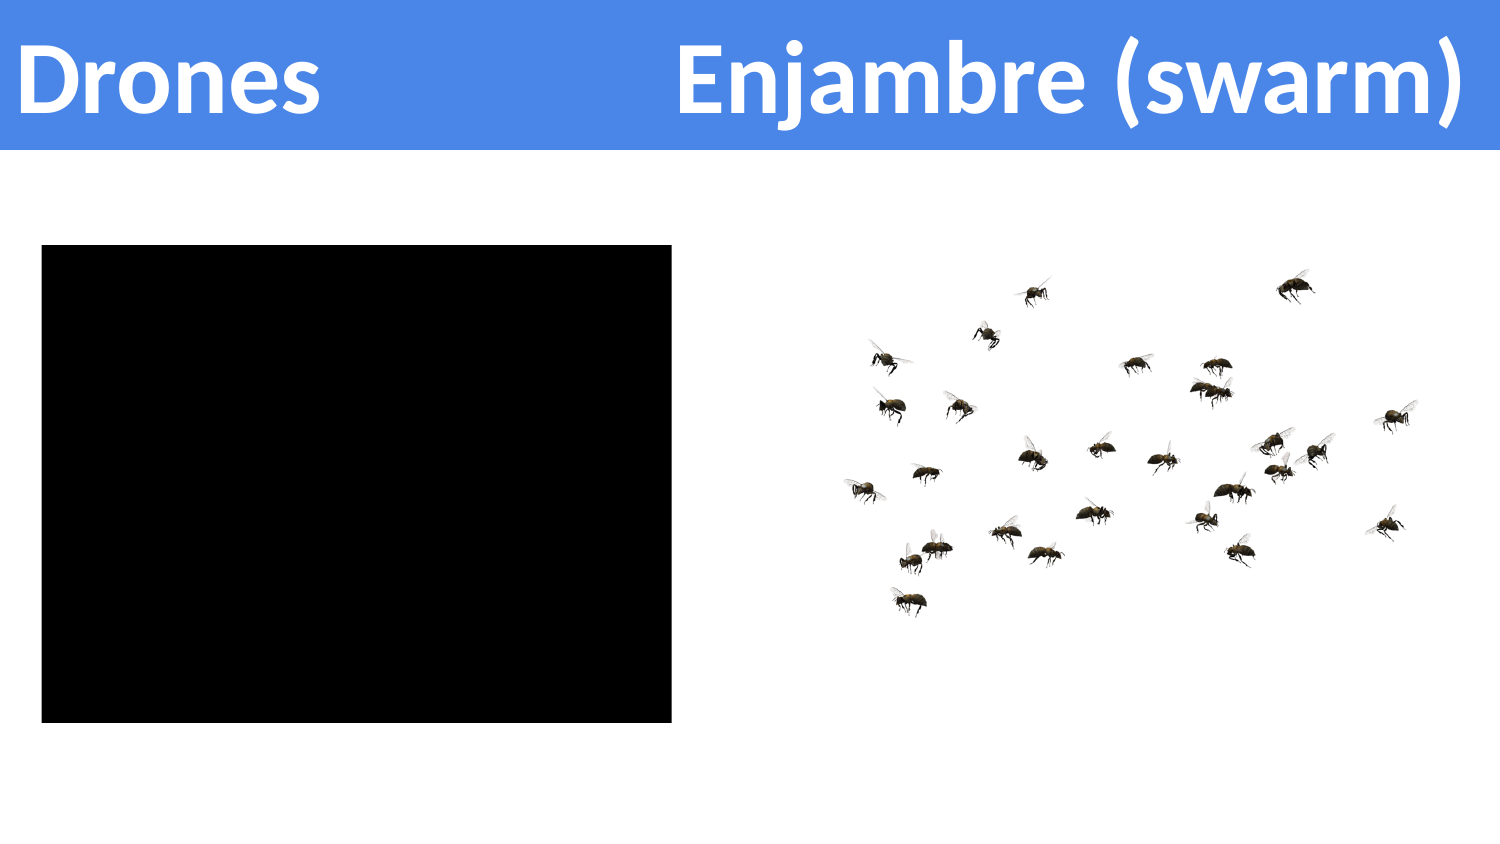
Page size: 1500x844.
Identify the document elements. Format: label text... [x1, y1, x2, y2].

picture [841, 264, 1423, 631]
title Drones Enjambre (swarm) [0, 0, 1500, 150]
picture [41, 245, 672, 724]
